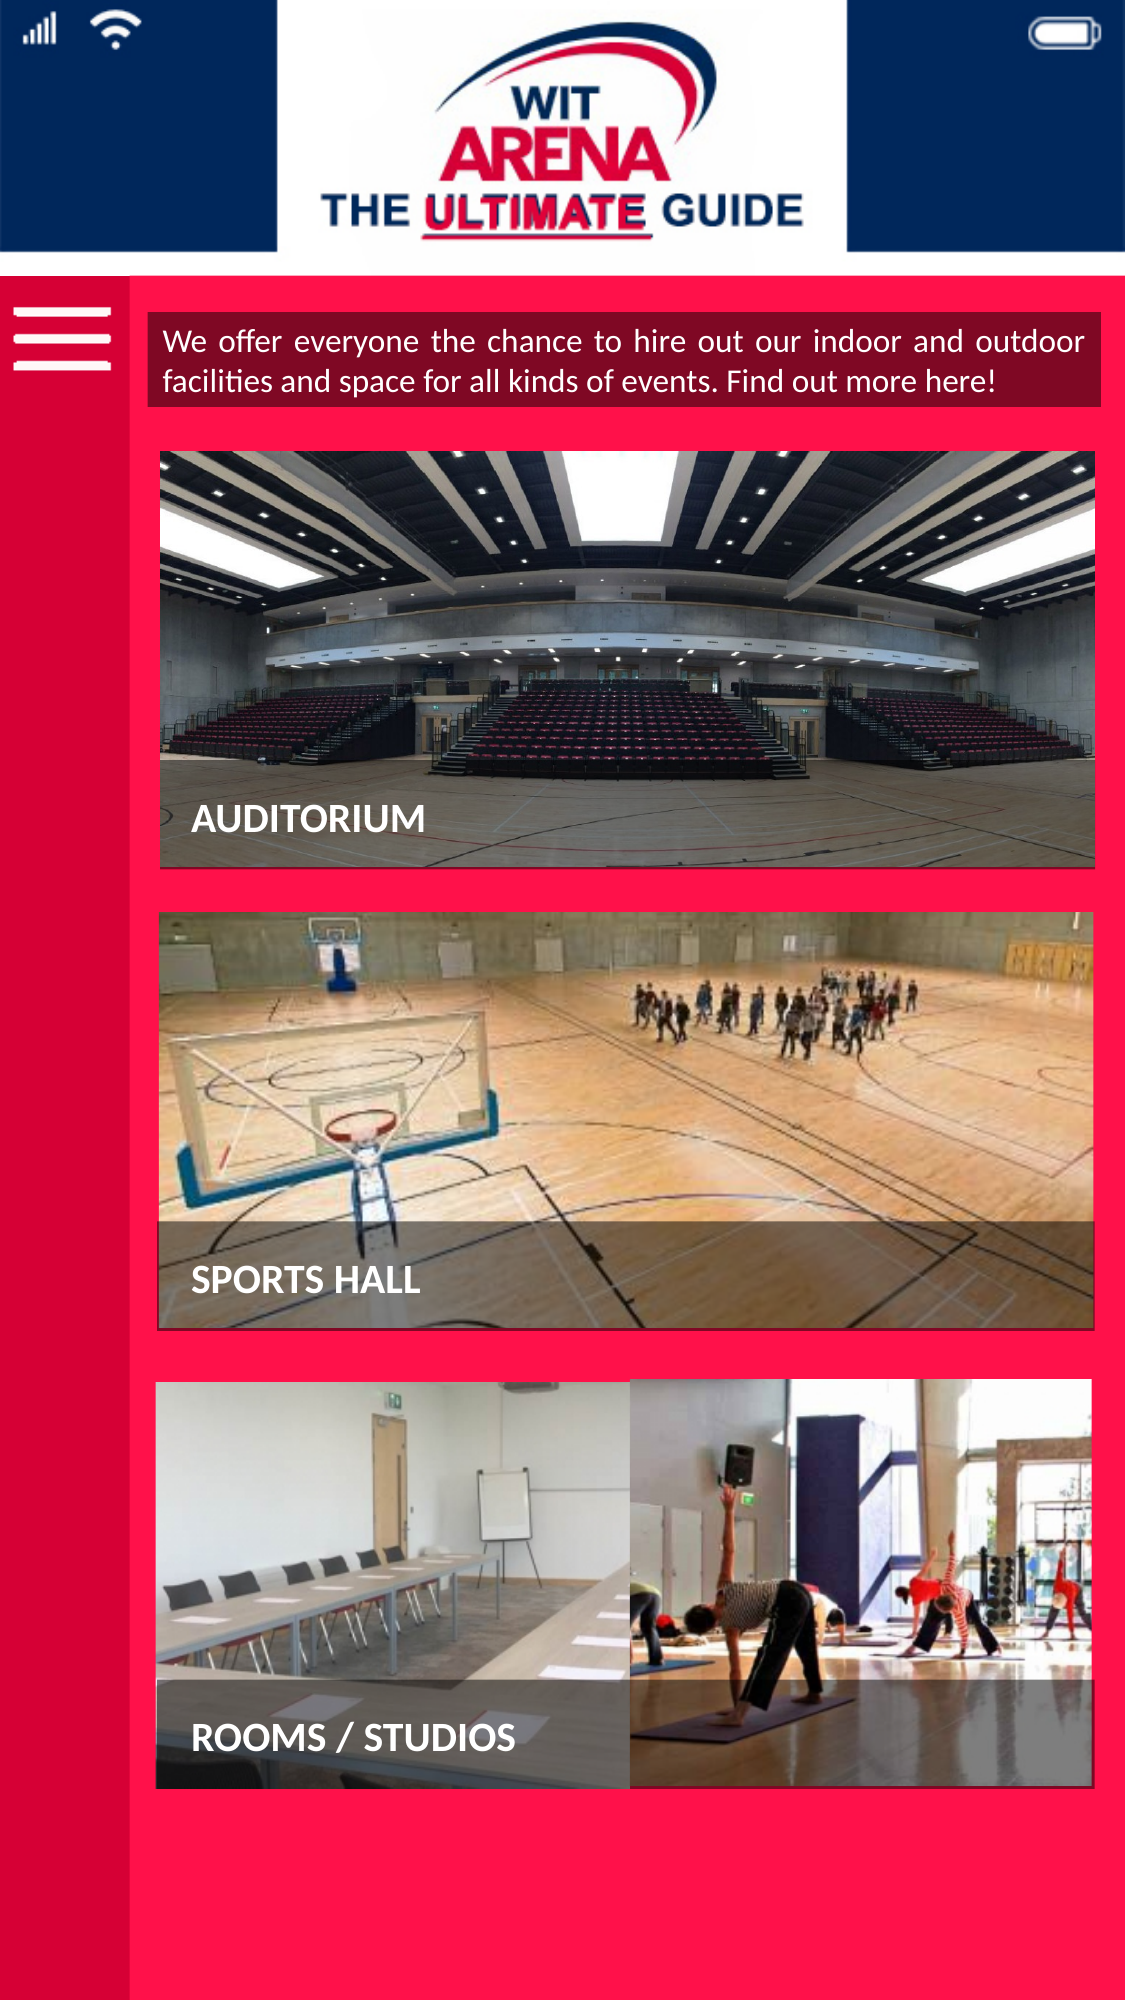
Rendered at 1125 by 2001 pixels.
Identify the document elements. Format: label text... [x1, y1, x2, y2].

text_box [129, 276, 1125, 2000]
picture [158, 912, 1094, 1328]
picture [0, 0, 1125, 407]
text_box [156, 1220, 1096, 1332]
text_box [156, 1679, 1096, 1790]
text_box We offer everyone the chance to hire out our indoor and outdoor facilities and space for all kinds of events. Find out more here! [147, 312, 1101, 407]
picture [160, 451, 1095, 867]
text_box [159, 759, 1096, 871]
picture [155, 1379, 1092, 1789]
